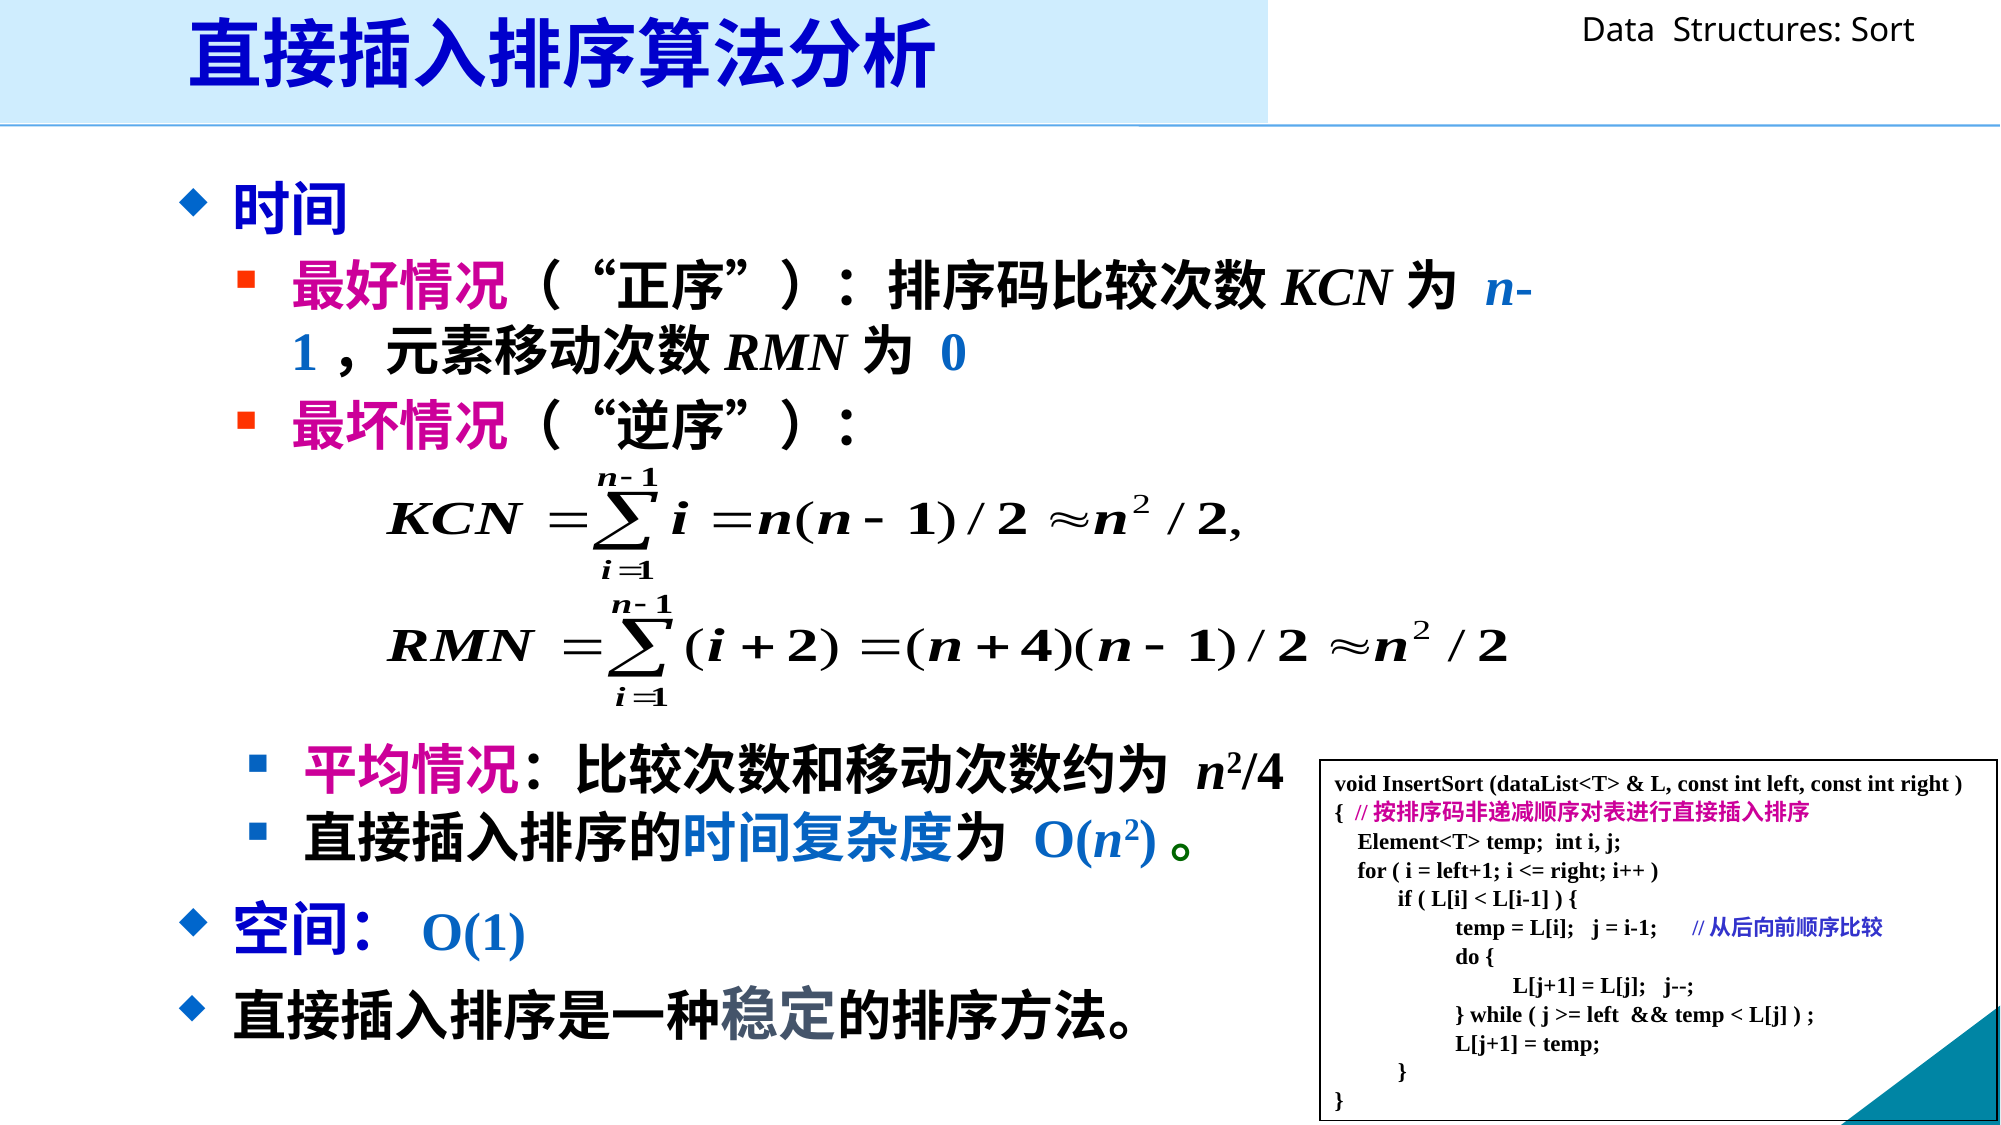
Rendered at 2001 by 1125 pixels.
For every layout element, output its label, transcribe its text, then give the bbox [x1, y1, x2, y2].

text_box 空间：O(1) 直接插入排序是一种稳定的排序方法。 [161, 881, 1319, 1090]
text_box 平均情况：比较次数和移动次数约为 n2/4 直接插入排序的时间复杂度为 O(n2)。 [232, 727, 1543, 881]
text_box 时间 [161, 160, 1508, 268]
text_box 直接插入排序算法分析 [172, 0, 1071, 104]
text_box void InsertSort (dataList<T> & L, const int left, const int right ) { //按排序码非递减顺序对表进行直接插入排序 Element<T> temp; int i, j; for ( i = left+1; i <= right; i++ ) if ( L[i] < L[i-1] ) { temp = L[i]; j = i-1; //从后向前顺序比较 do { L[j+1] = L[j]; j--; } while ( j >= left && temp < L[j] ) ; L[j+1] = temp; } } [1319, 759, 1998, 1121]
text_box 最好情况（“正序”）：排序码比较次数KCN为 n-1，元素移动次数RMN为 0 最坏情况（“逆序”）： [220, 243, 1615, 480]
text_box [373, 456, 1520, 717]
